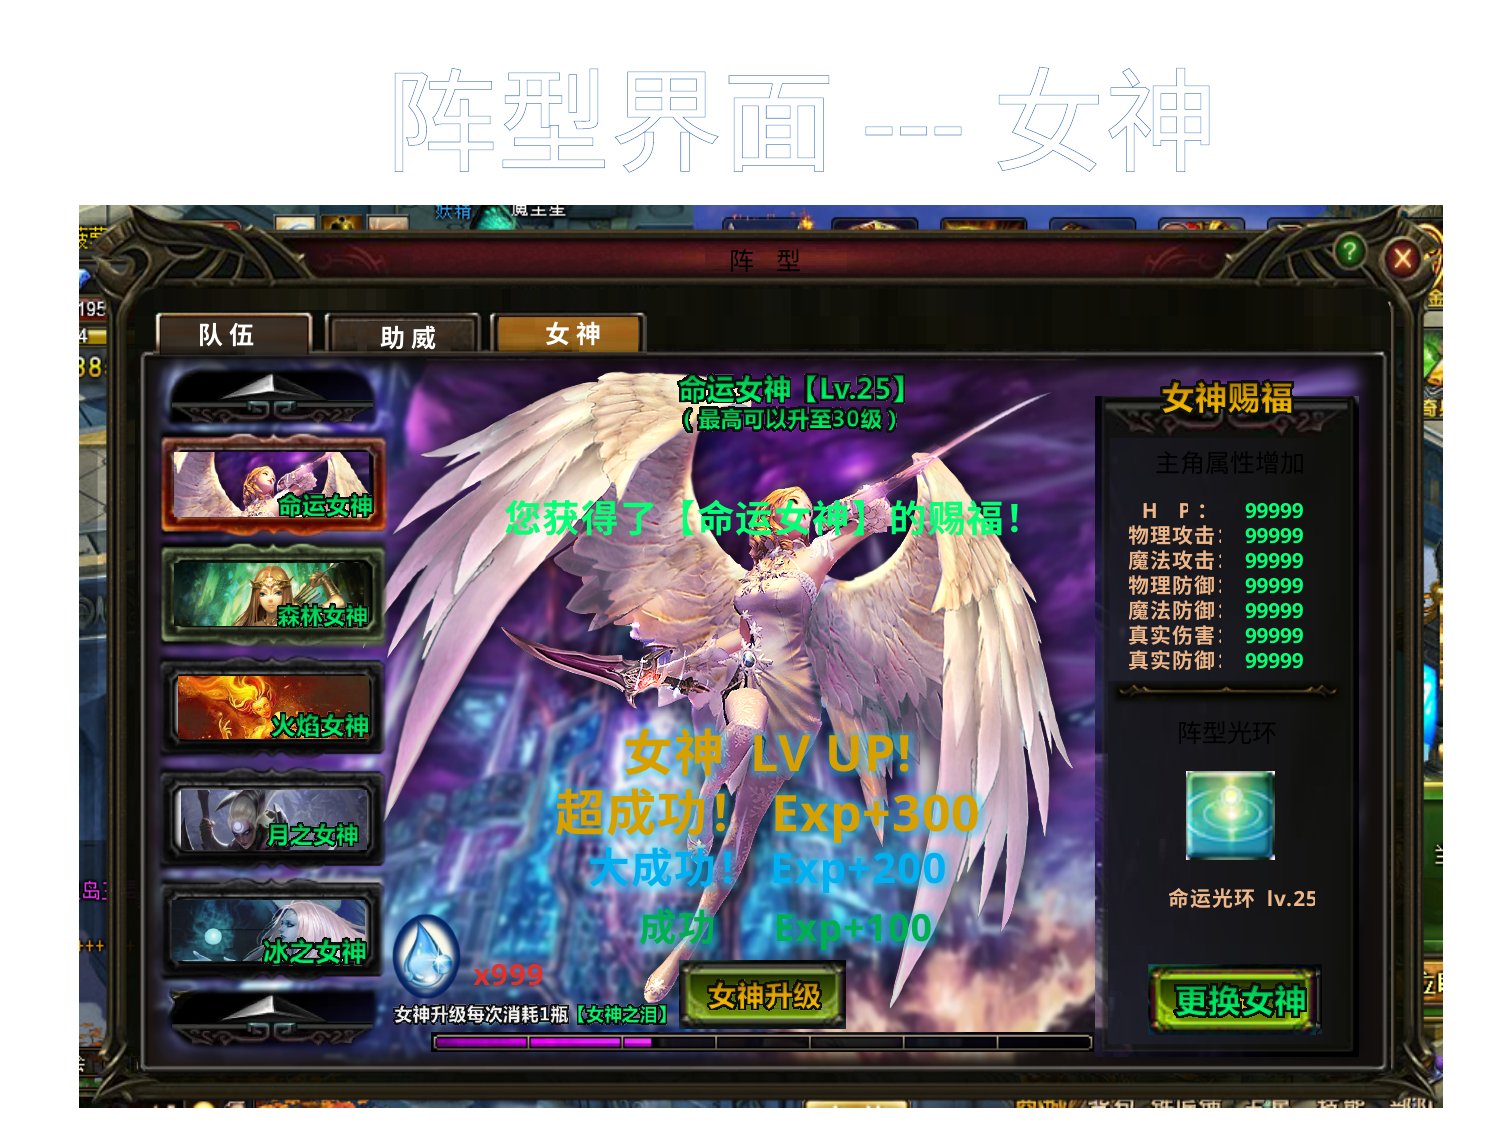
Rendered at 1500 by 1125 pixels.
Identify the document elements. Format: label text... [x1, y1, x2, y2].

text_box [1148, 964, 1323, 1035]
text_box 阵型界面---女神 [369, 42, 1233, 193]
picture [78, 205, 1443, 1125]
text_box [153, 310, 647, 349]
